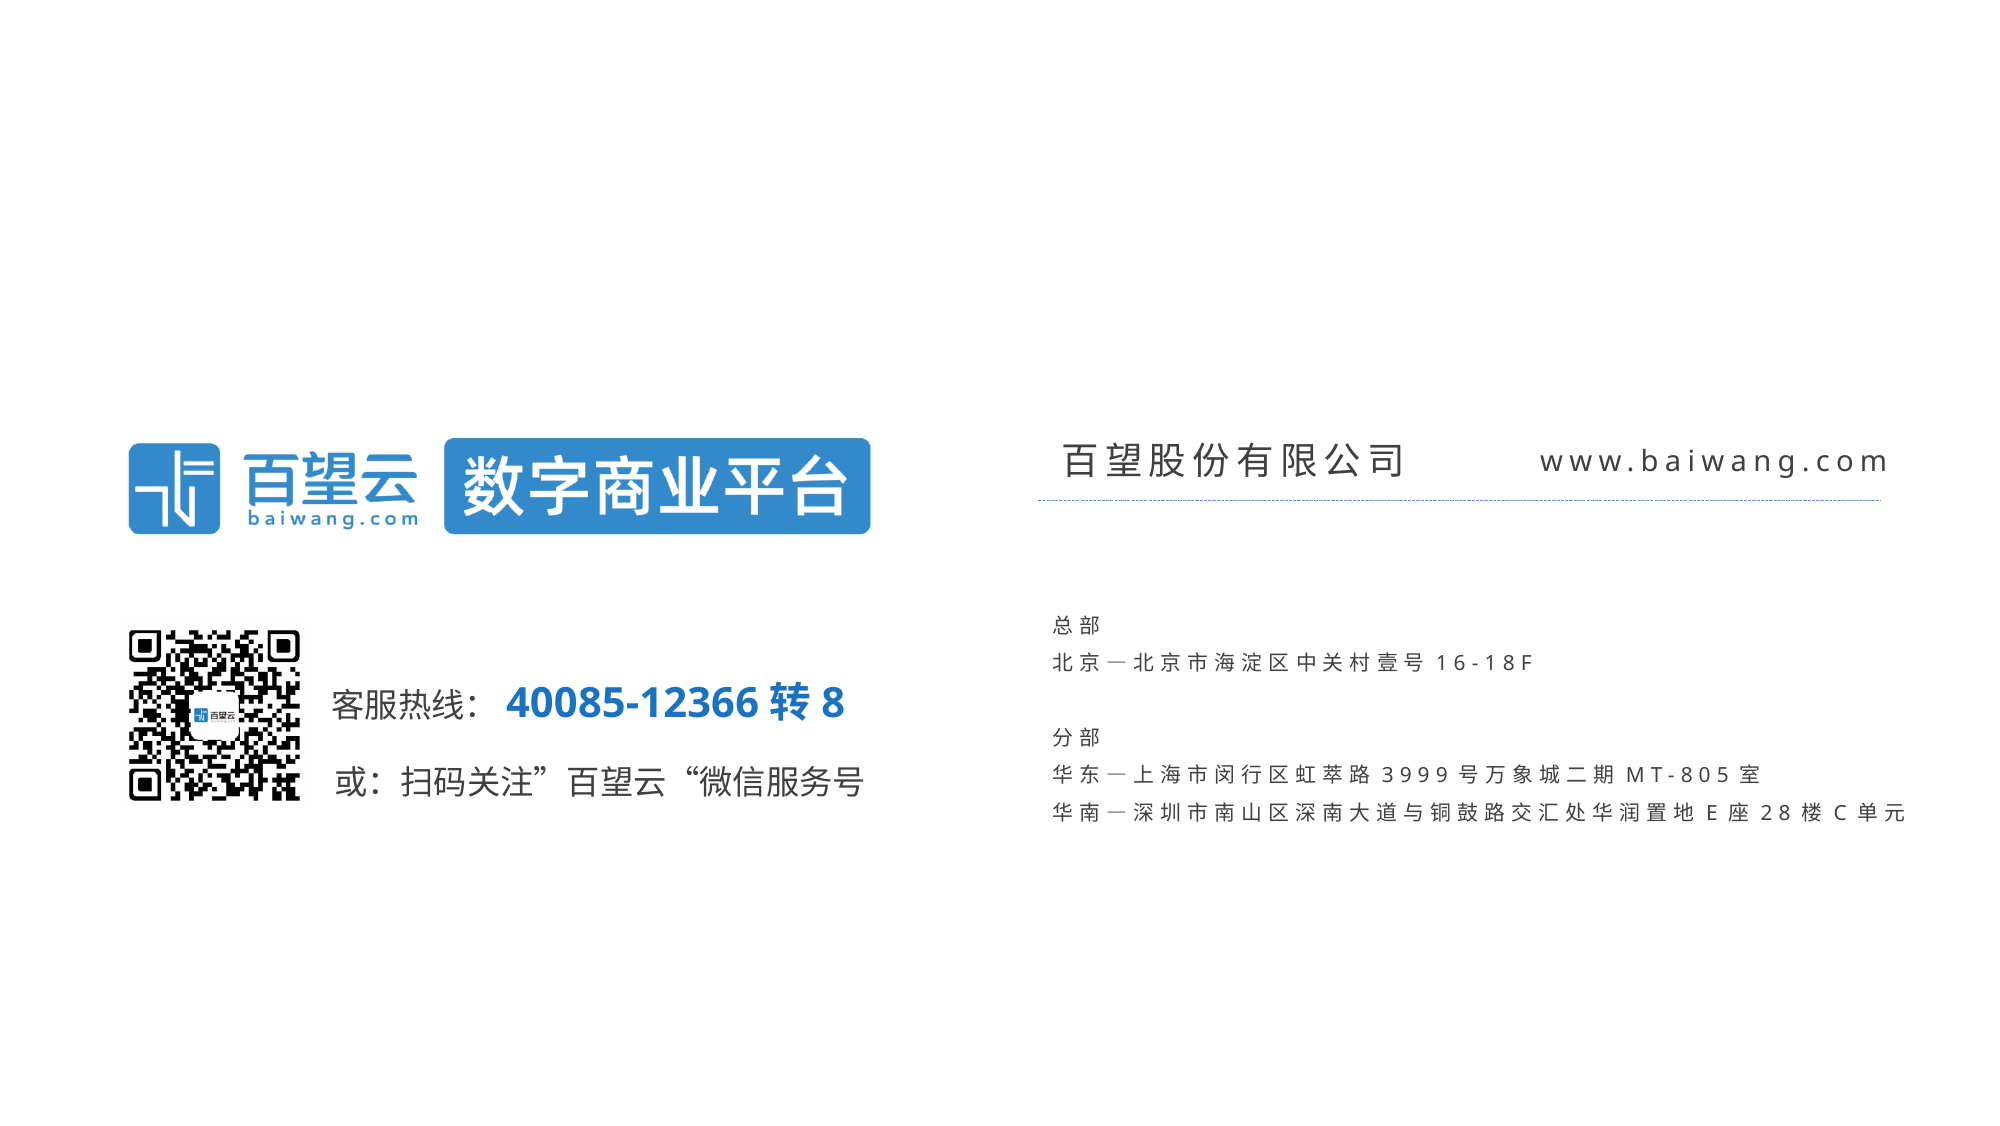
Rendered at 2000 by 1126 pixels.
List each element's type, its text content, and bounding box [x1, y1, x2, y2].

picture [101, 418, 896, 557]
text_box 客服热线：40085-12366转8 [317, 667, 861, 733]
picture [120, 621, 309, 810]
text_box 百望股份有限公司 [1046, 429, 1421, 490]
text_box 或：扫码关注”百望云“微信服务号 [319, 753, 882, 809]
text_box www.baiwang.com [1525, 434, 1903, 485]
text_box 总部 北京—北京市海淀区中关村壹号16-18F 分部 华东—上海市闵行区虹萃路3999号万象城二期MT-805室 华南—深圳市南山区深南大道与铜鼓路交汇处华润置地E座28楼C单元 [1038, 592, 2000, 832]
